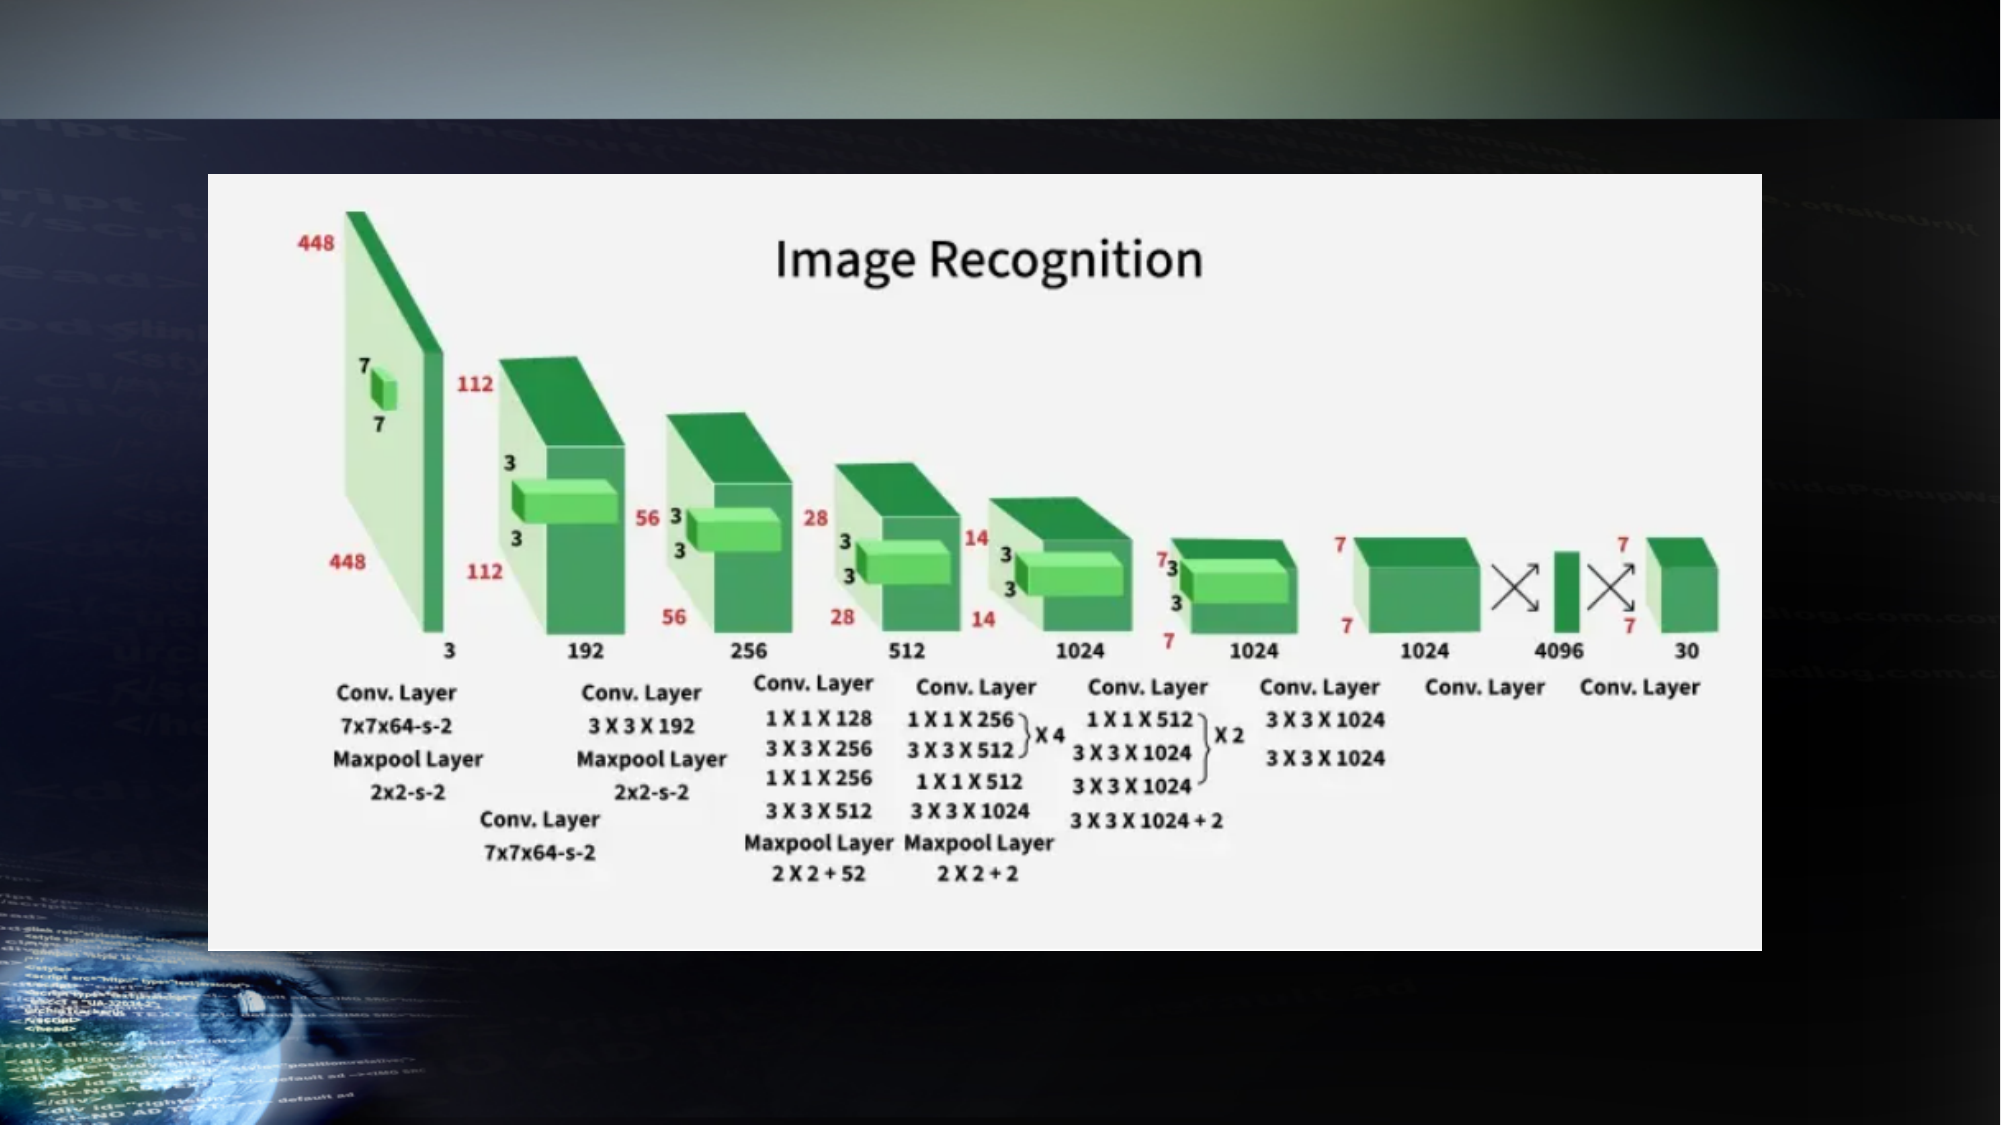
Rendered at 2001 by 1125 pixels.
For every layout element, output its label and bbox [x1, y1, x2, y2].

picture [0, 0, 2001, 1125]
list [207, 173, 1763, 951]
